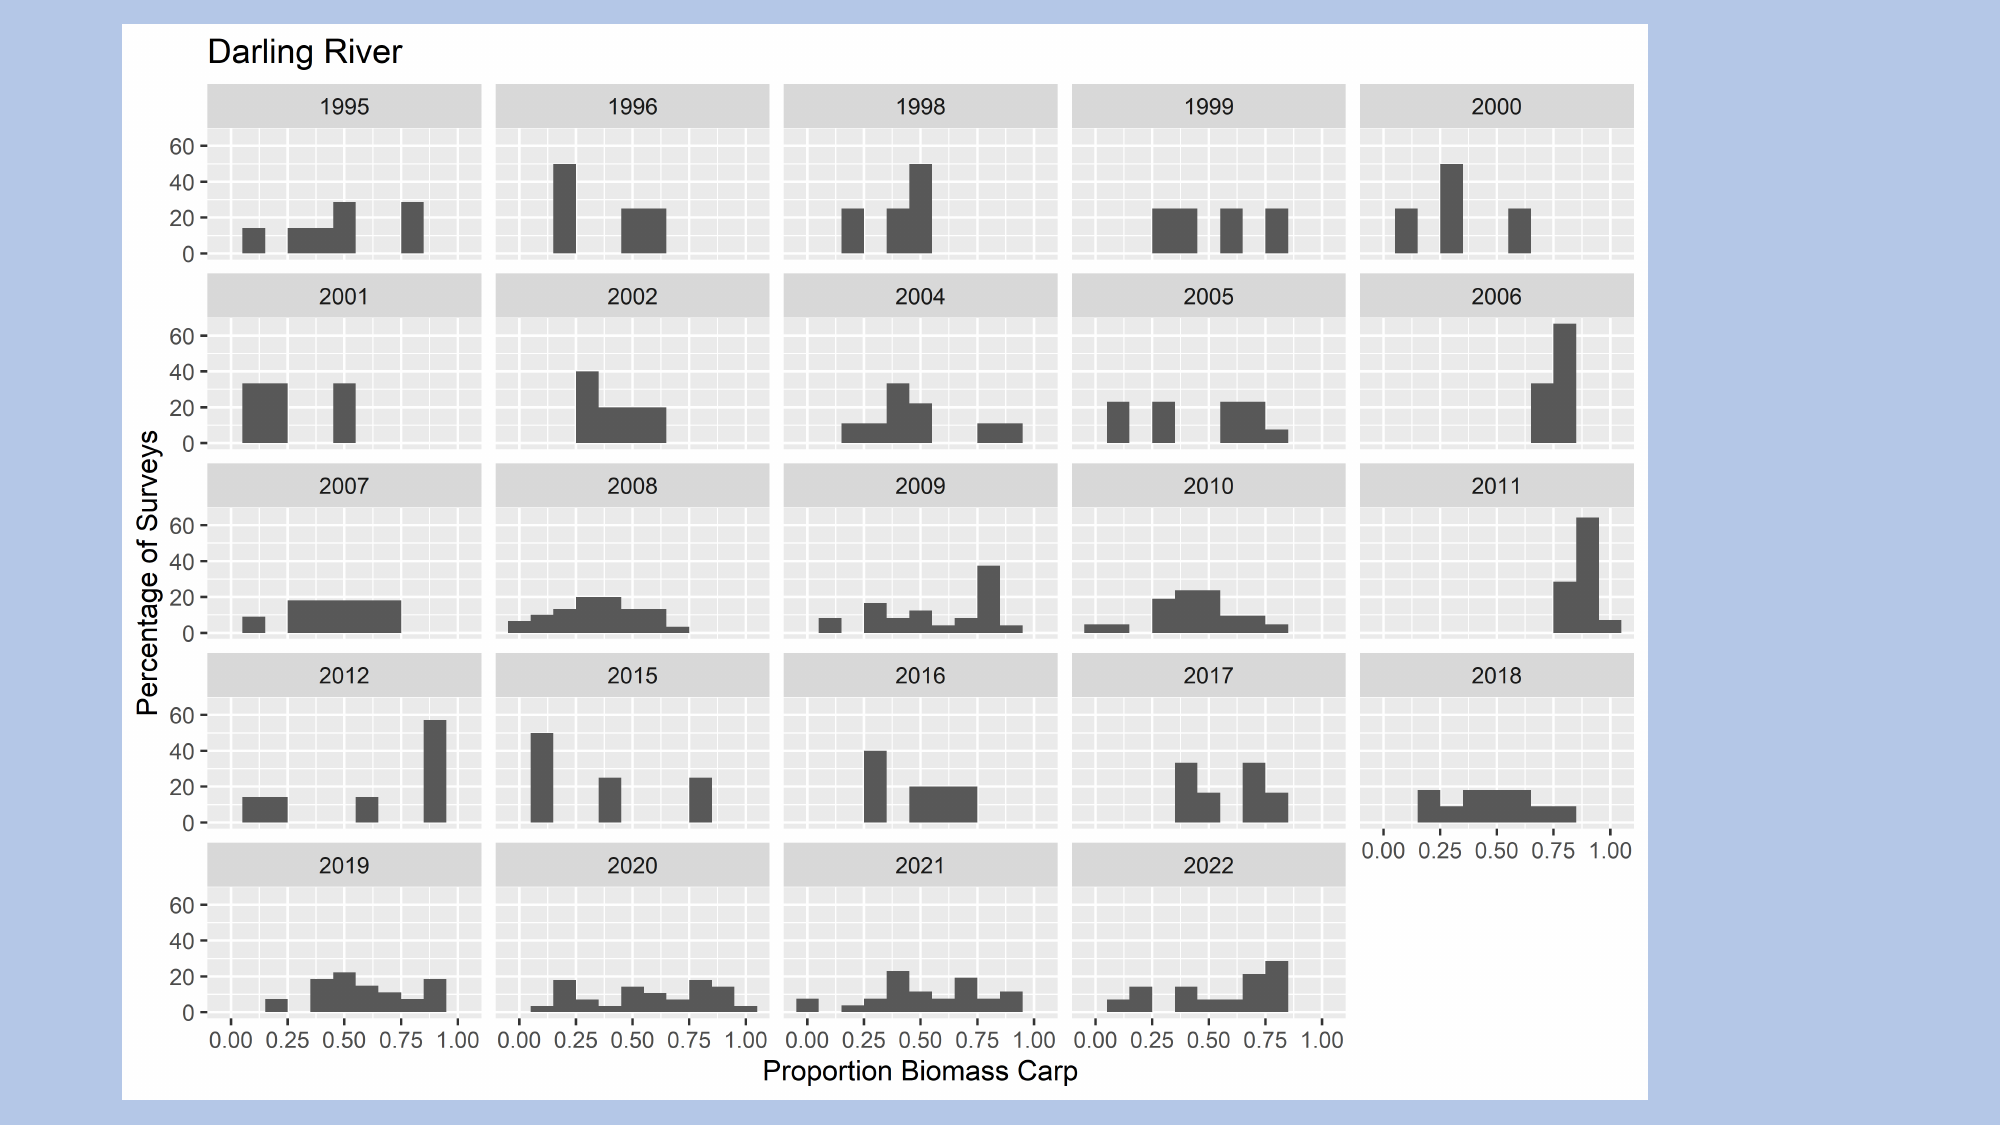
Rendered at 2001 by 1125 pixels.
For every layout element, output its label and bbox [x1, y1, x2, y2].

picture [122, 24, 1648, 1100]
